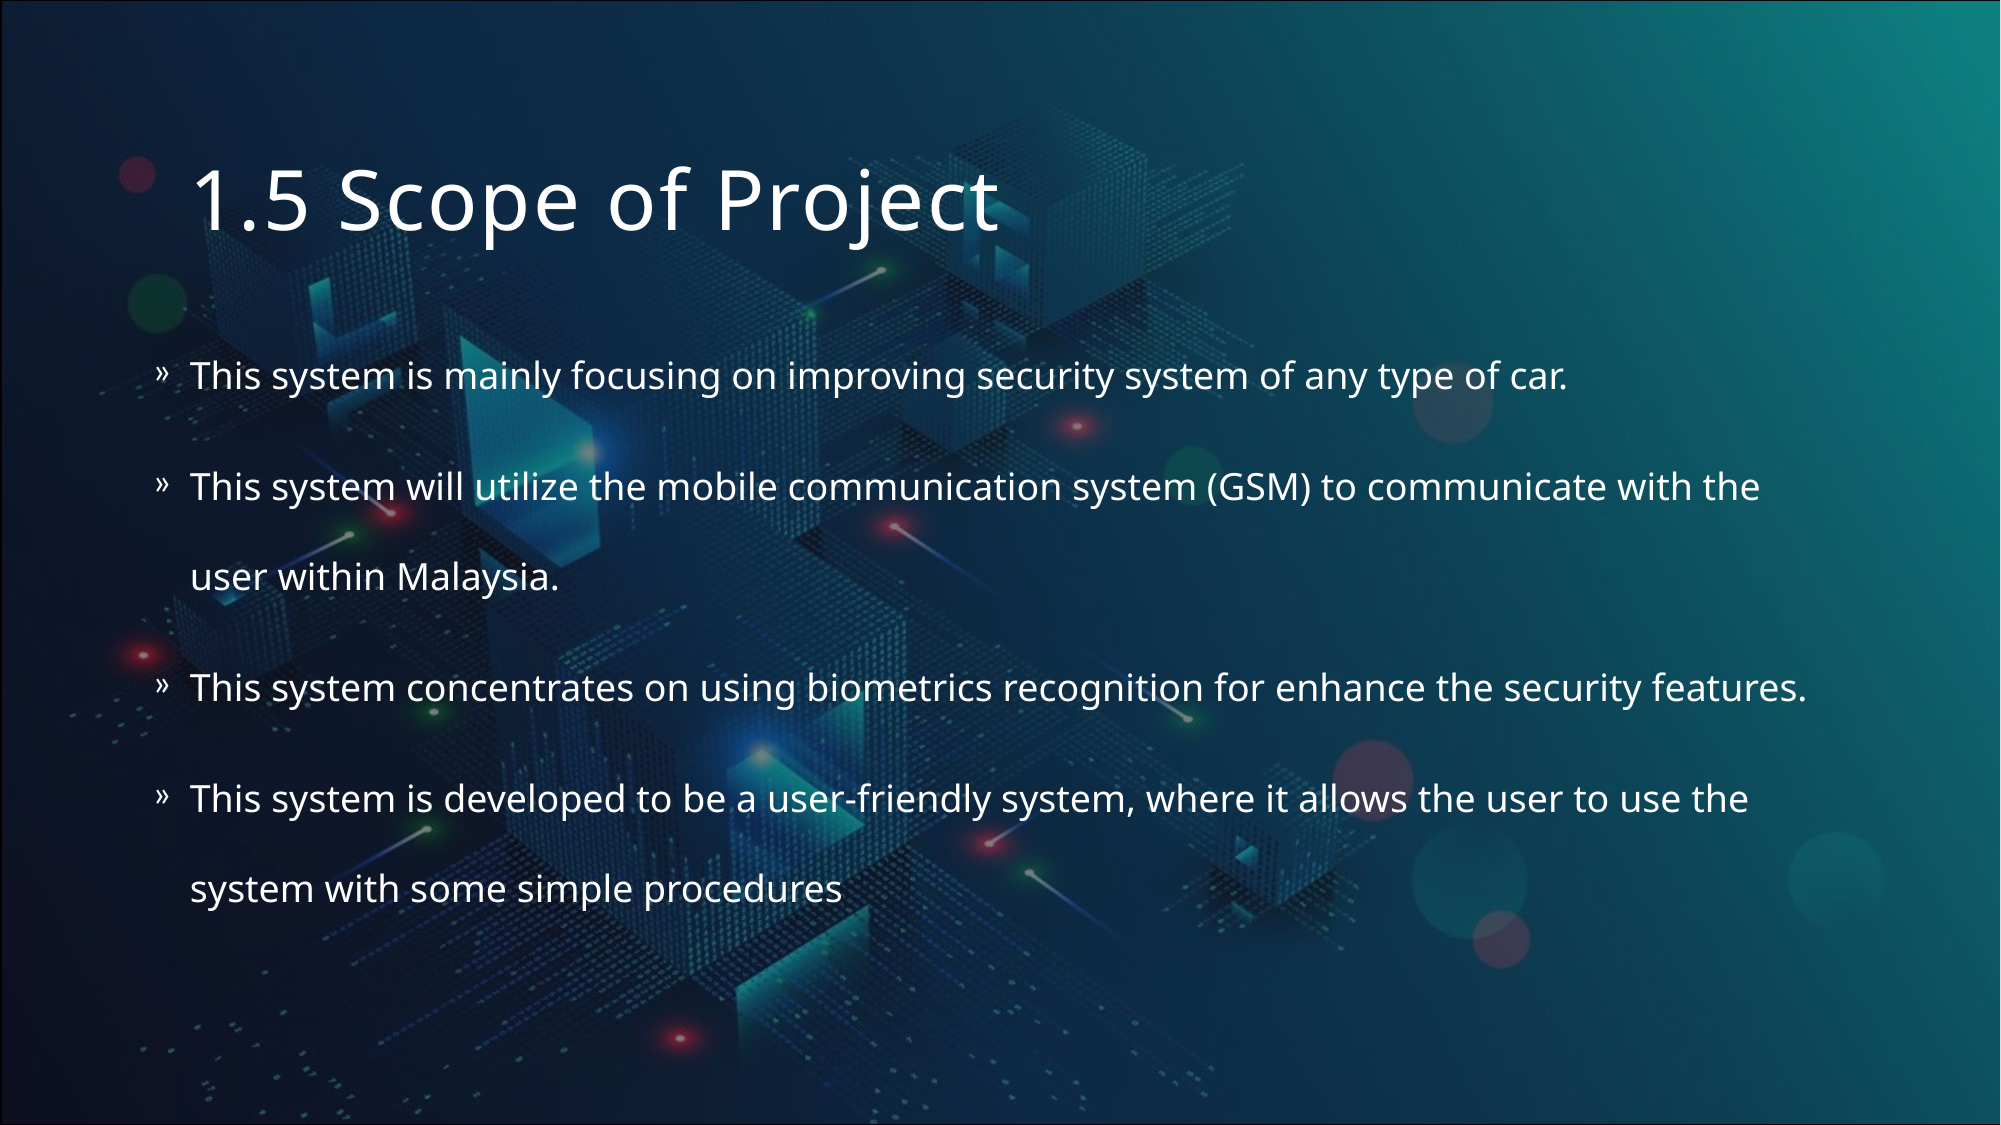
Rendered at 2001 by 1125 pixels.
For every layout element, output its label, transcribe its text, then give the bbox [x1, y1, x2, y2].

title 1.5 Scope of Project [174, 95, 1900, 313]
list This system is mainly focusing on improving security system of any type of car. This system will utilize the mobile communication system (GSM) to communicate with the user within Malaysia. This system concentrates on using biometrics recognition for enhance the security features. This system is developed to be a user-friendly system, where it allows the user to use the system with some simple procedures [137, 299, 1863, 1014]
picture [0, 0, 2001, 1125]
